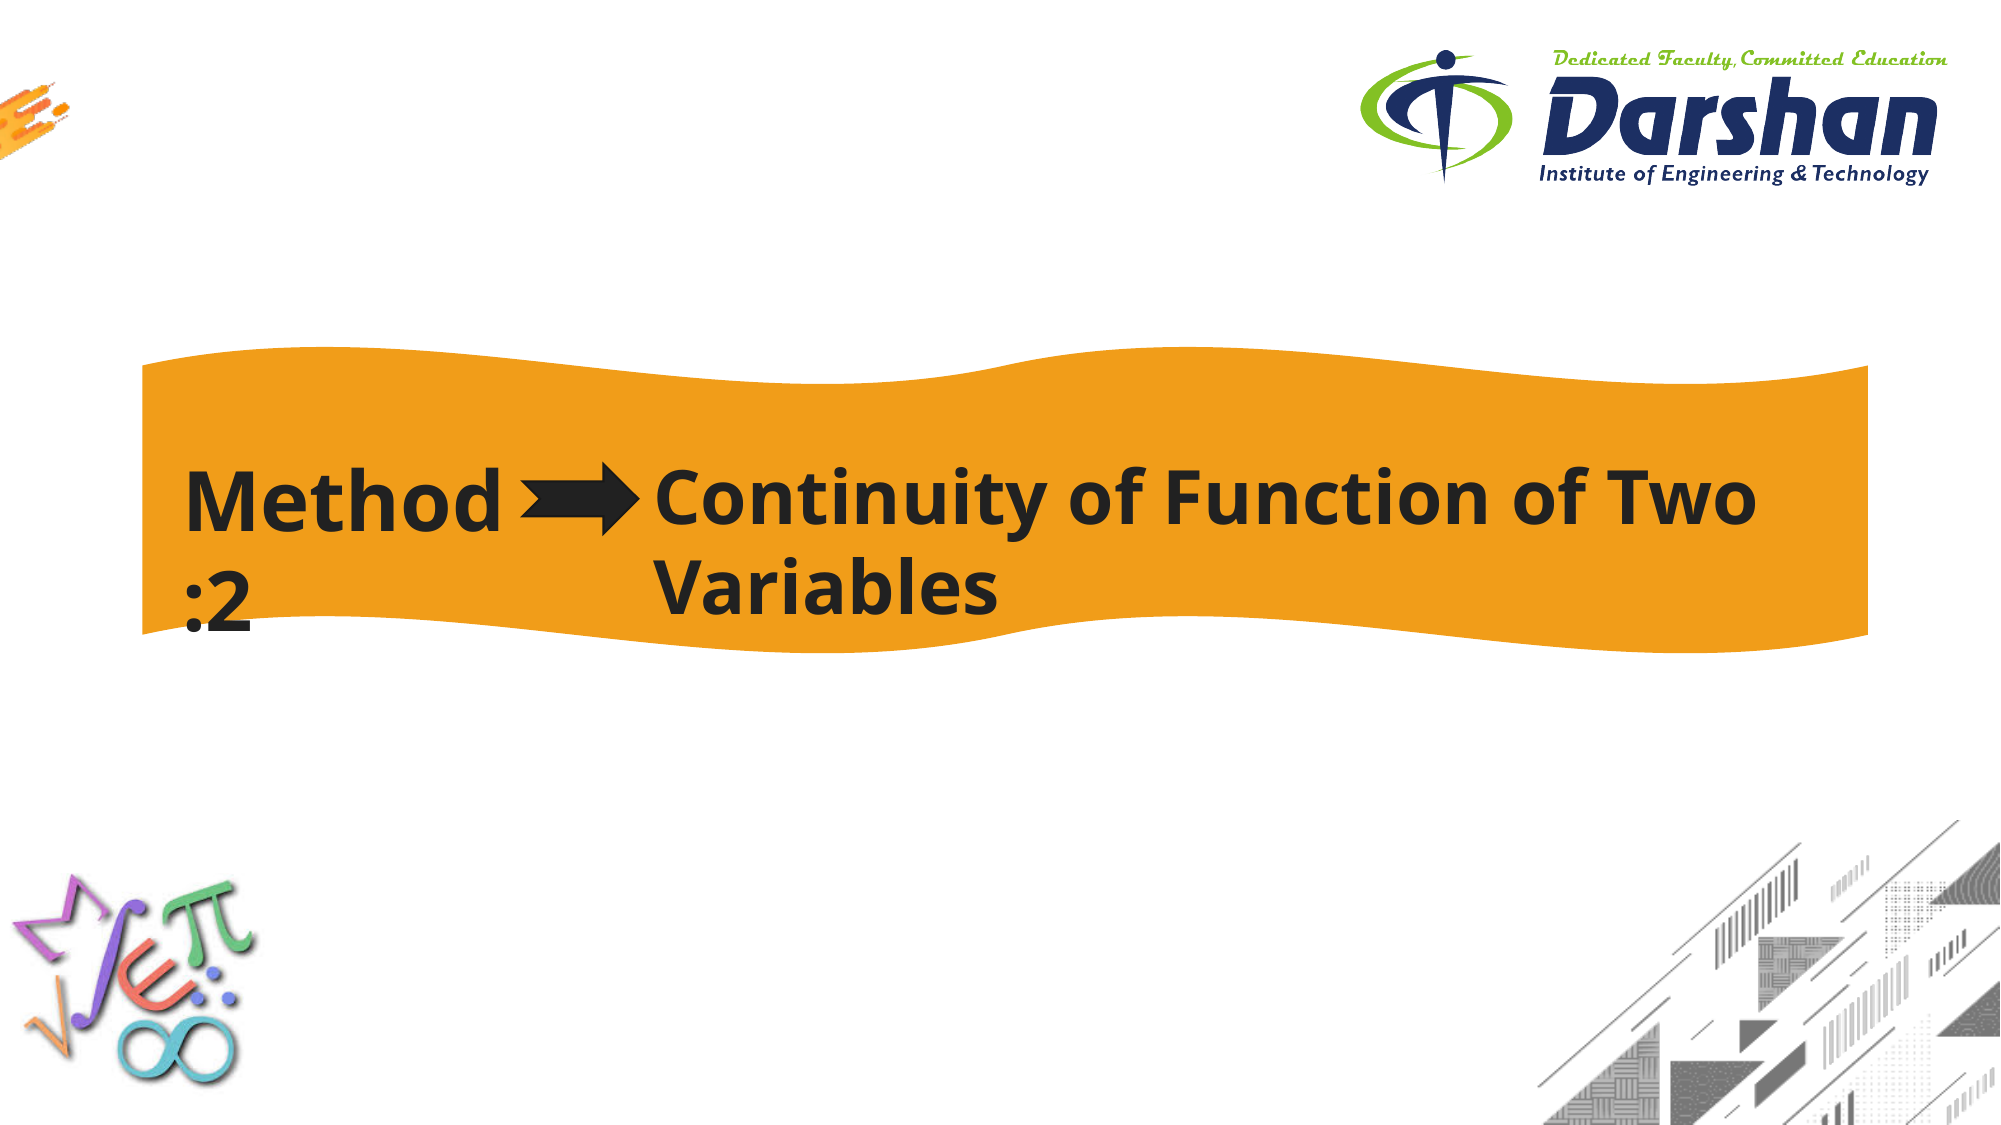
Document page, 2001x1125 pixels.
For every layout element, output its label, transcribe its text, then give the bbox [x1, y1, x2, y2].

text_box [525, 502, 995, 654]
picture [0, 65, 90, 193]
text_box [520, 461, 638, 537]
text_box Method:2 [167, 440, 525, 656]
text_box [1457, 637, 1858, 654]
picture [1360, 50, 1948, 186]
text_box Continuity of Function of Two Variables [638, 441, 1867, 637]
picture [0, 864, 286, 1125]
text_box [142, 346, 1868, 635]
